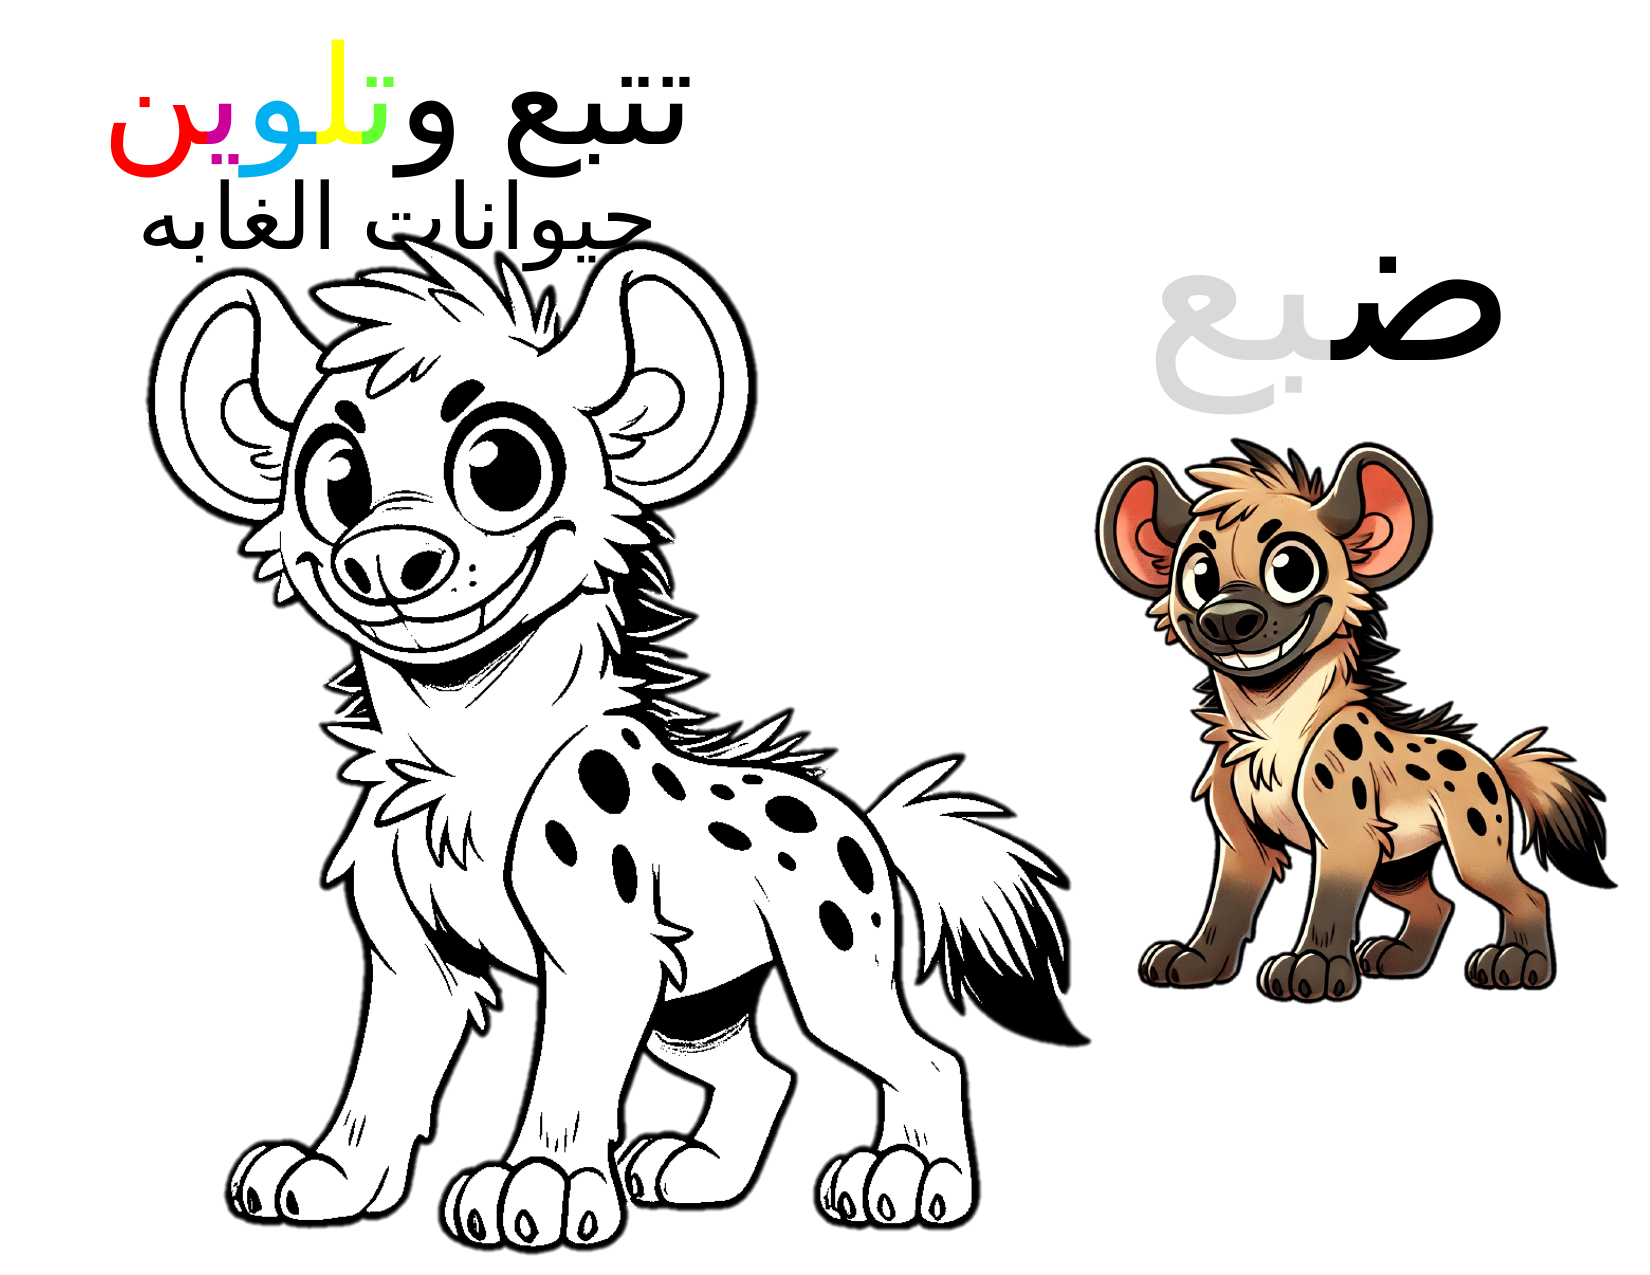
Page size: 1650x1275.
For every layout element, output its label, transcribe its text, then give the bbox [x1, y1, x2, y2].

picture [61, 192, 1647, 1275]
text_box تتبع وتلوين [0, 0, 812, 180]
text_box ضبع [1047, 130, 1614, 413]
text_box حيوانات الغابه [14, 150, 783, 276]
